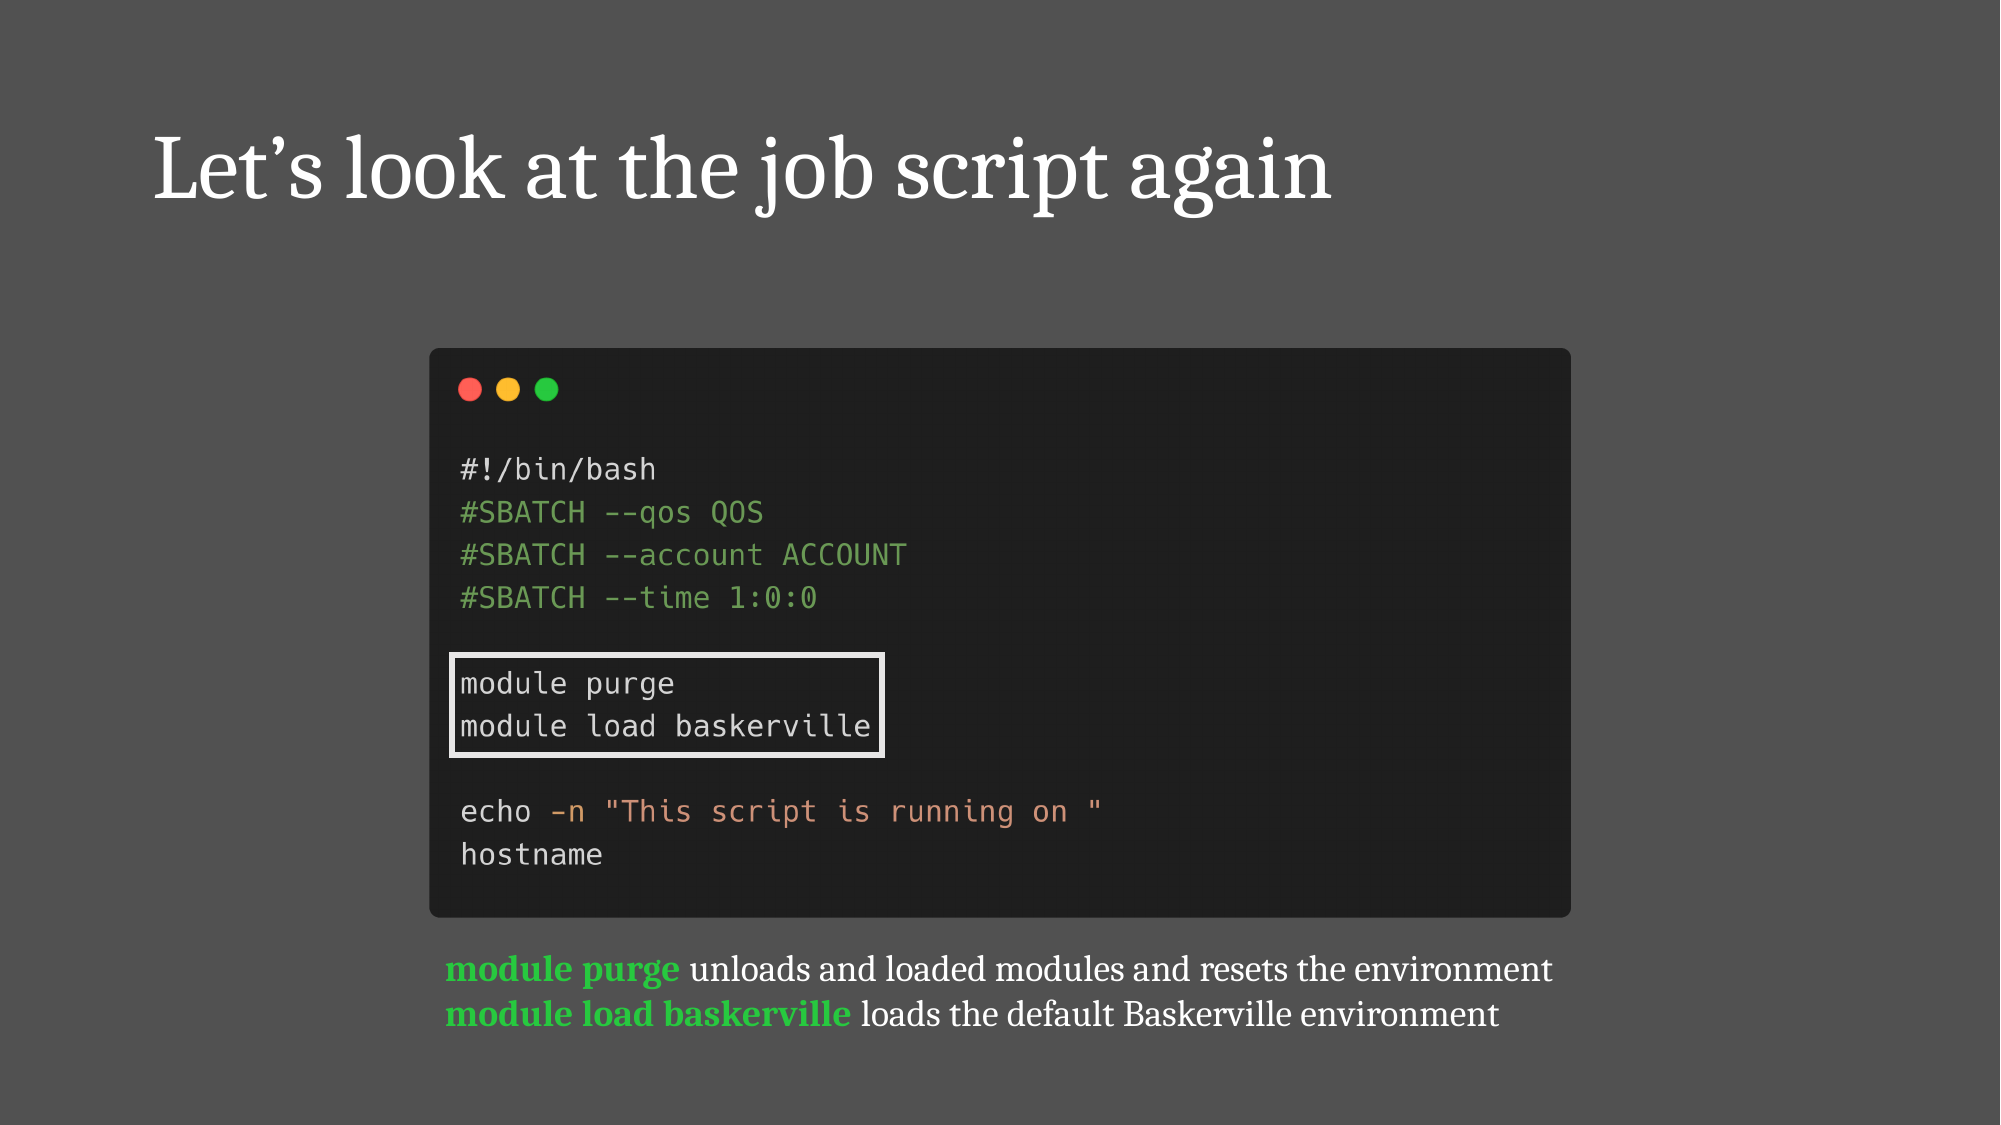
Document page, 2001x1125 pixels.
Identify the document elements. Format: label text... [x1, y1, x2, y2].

text_box module purge unloads and loaded modules and resets the environment module load baskerville loads the default Baskerville environment [430, 990, 1570, 1041]
title Let’s look at the job script again [137, 59, 1863, 278]
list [349, 275, 1651, 990]
